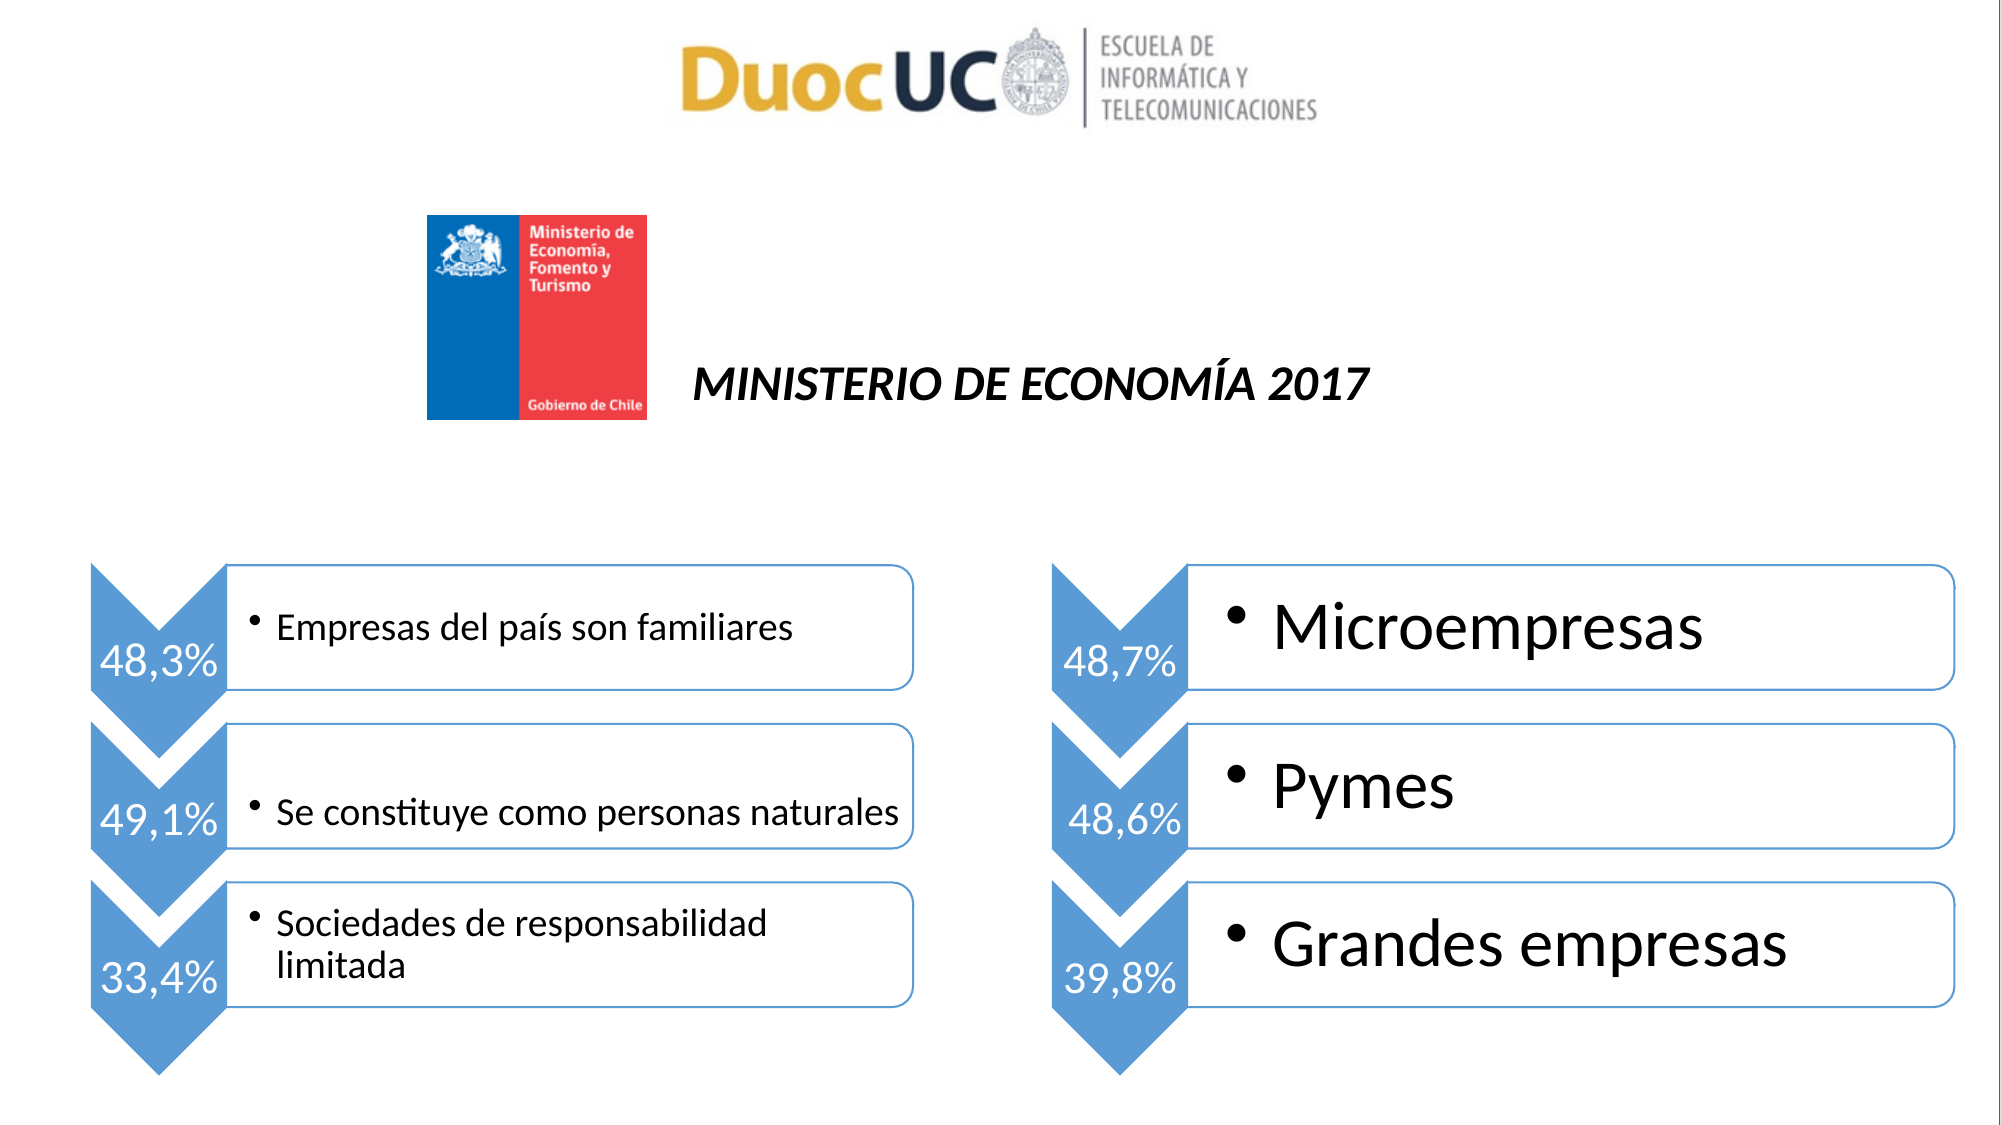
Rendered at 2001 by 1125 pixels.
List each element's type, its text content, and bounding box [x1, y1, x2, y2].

picture [0, 0, 2001, 1125]
text_box MINISTERIO DE ECONOMÍA 2017 [677, 343, 1384, 419]
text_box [91, 565, 914, 1075]
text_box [1052, 565, 1955, 1075]
